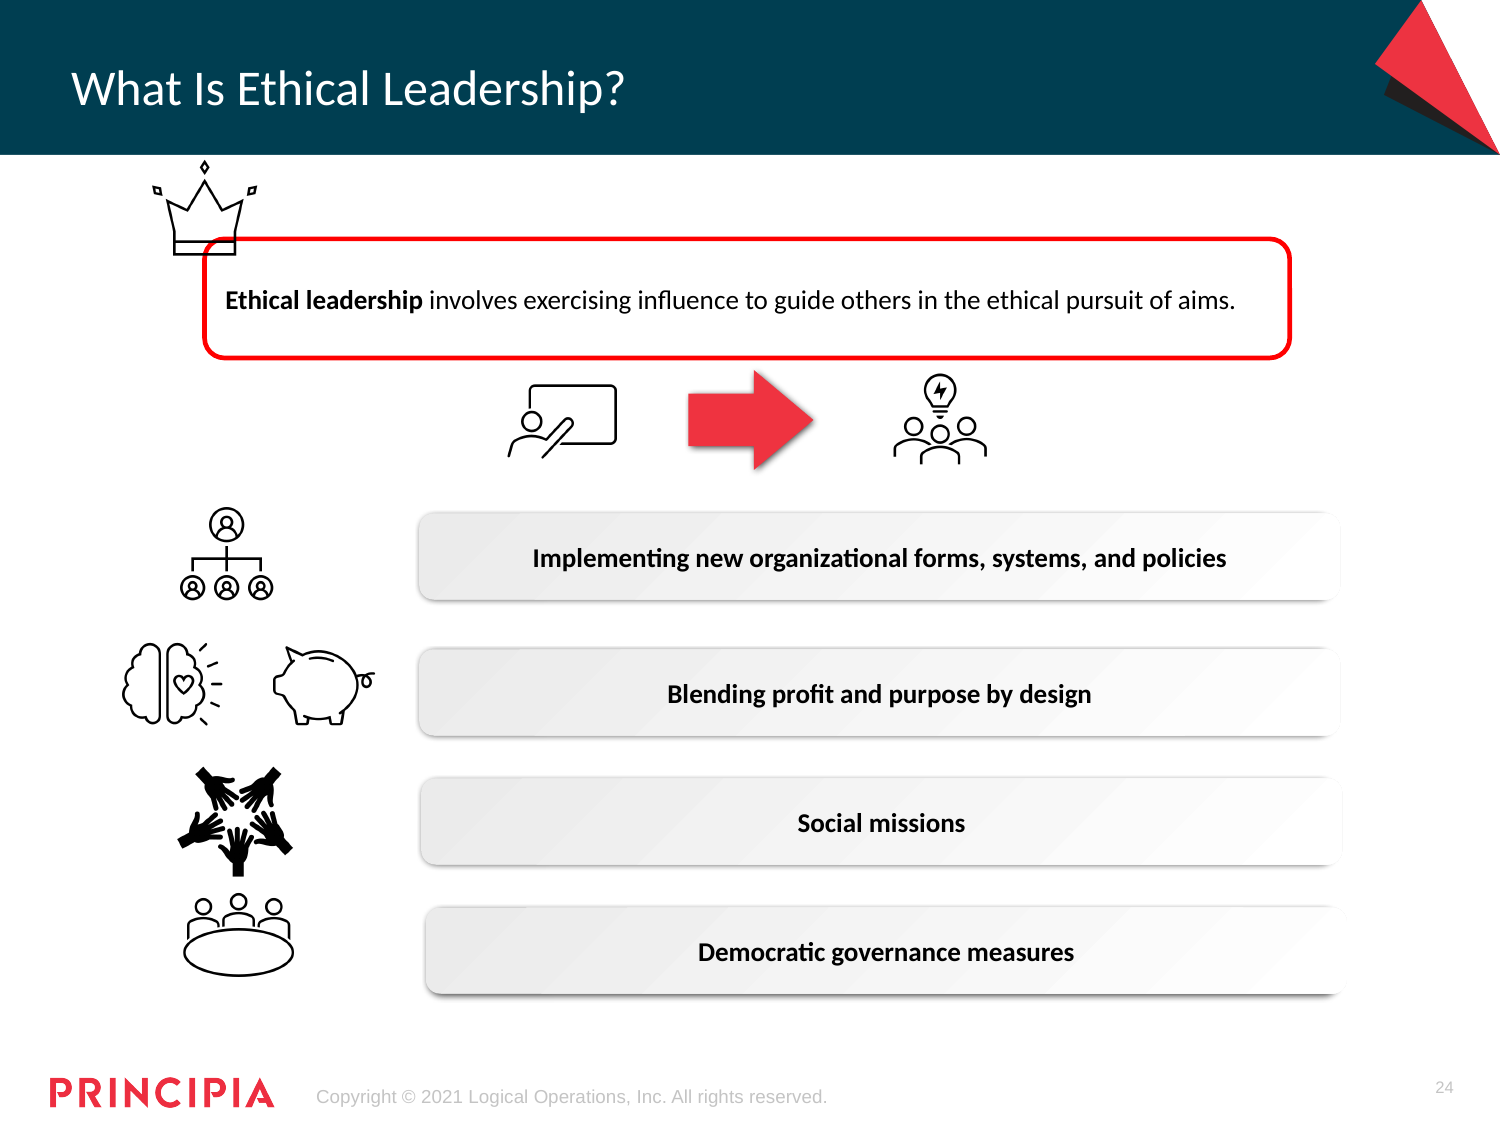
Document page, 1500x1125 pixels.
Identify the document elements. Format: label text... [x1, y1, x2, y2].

text_box Democratic governance measures [425, 907, 1347, 994]
picture [102, 624, 224, 746]
text_box [688, 369, 814, 470]
picture [264, 624, 385, 746]
picture [174, 761, 299, 989]
title What Is Ethical Leadership? [56, 16, 1350, 155]
text_box Blending profit and purpose by design [419, 649, 1341, 736]
picture [144, 155, 265, 268]
slide_number 24 [1118, 1057, 1469, 1118]
picture [166, 492, 287, 614]
picture [1376, 0, 1500, 155]
text_box Implementing new organizational forms, systems, and policies [419, 513, 1341, 600]
text_box Social missions [421, 778, 1343, 865]
picture [501, 359, 623, 481]
picture [879, 359, 1000, 481]
picture [50, 1077, 275, 1108]
text_box Ethical leadership involves exercising influence to guide others in the ethical pursuit of aims. [204, 238, 1290, 358]
